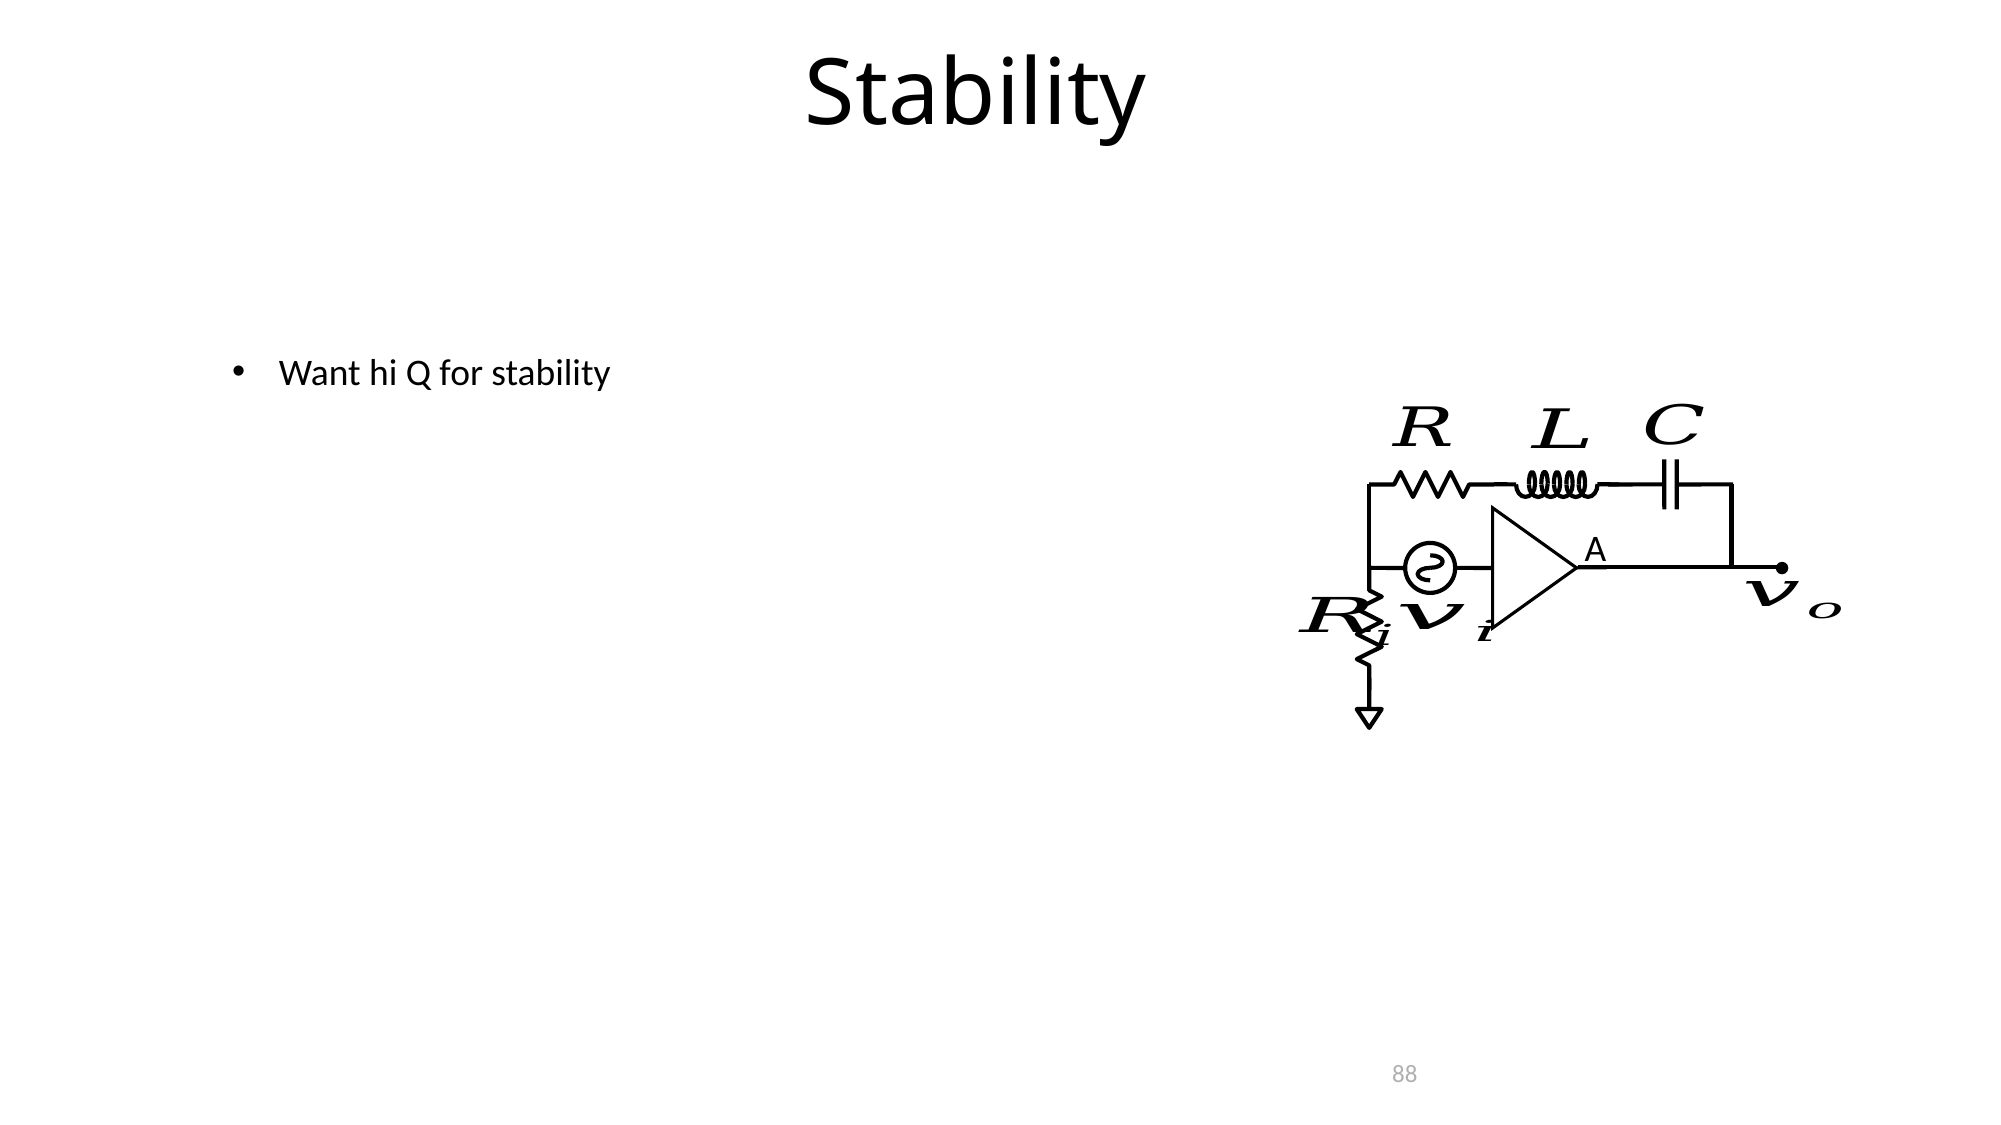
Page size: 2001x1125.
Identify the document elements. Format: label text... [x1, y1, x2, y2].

text_box Stability [30, 25, 1922, 151]
slide_number 88 [1074, 738, 1425, 1125]
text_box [1293, 396, 1847, 728]
